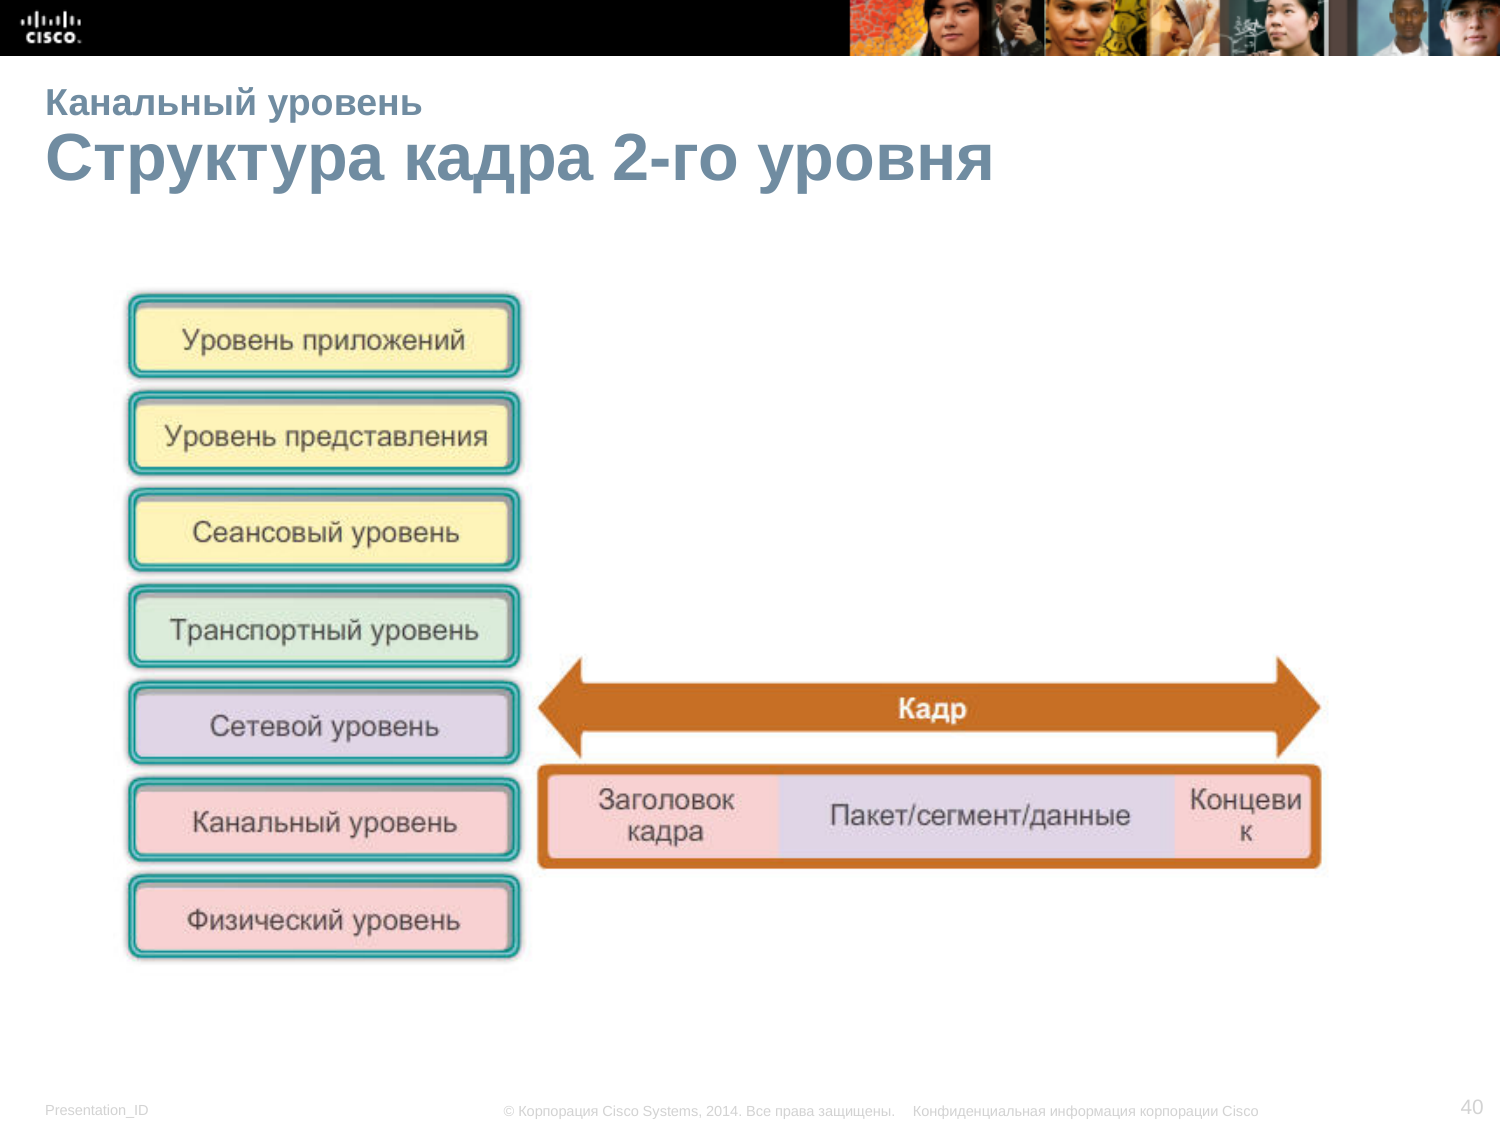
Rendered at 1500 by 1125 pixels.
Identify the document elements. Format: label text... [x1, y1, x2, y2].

picture [0, 0, 1500, 56]
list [113, 282, 1390, 984]
title Канальный уровень Структура кадра 2-го уровня [31, 64, 1471, 203]
